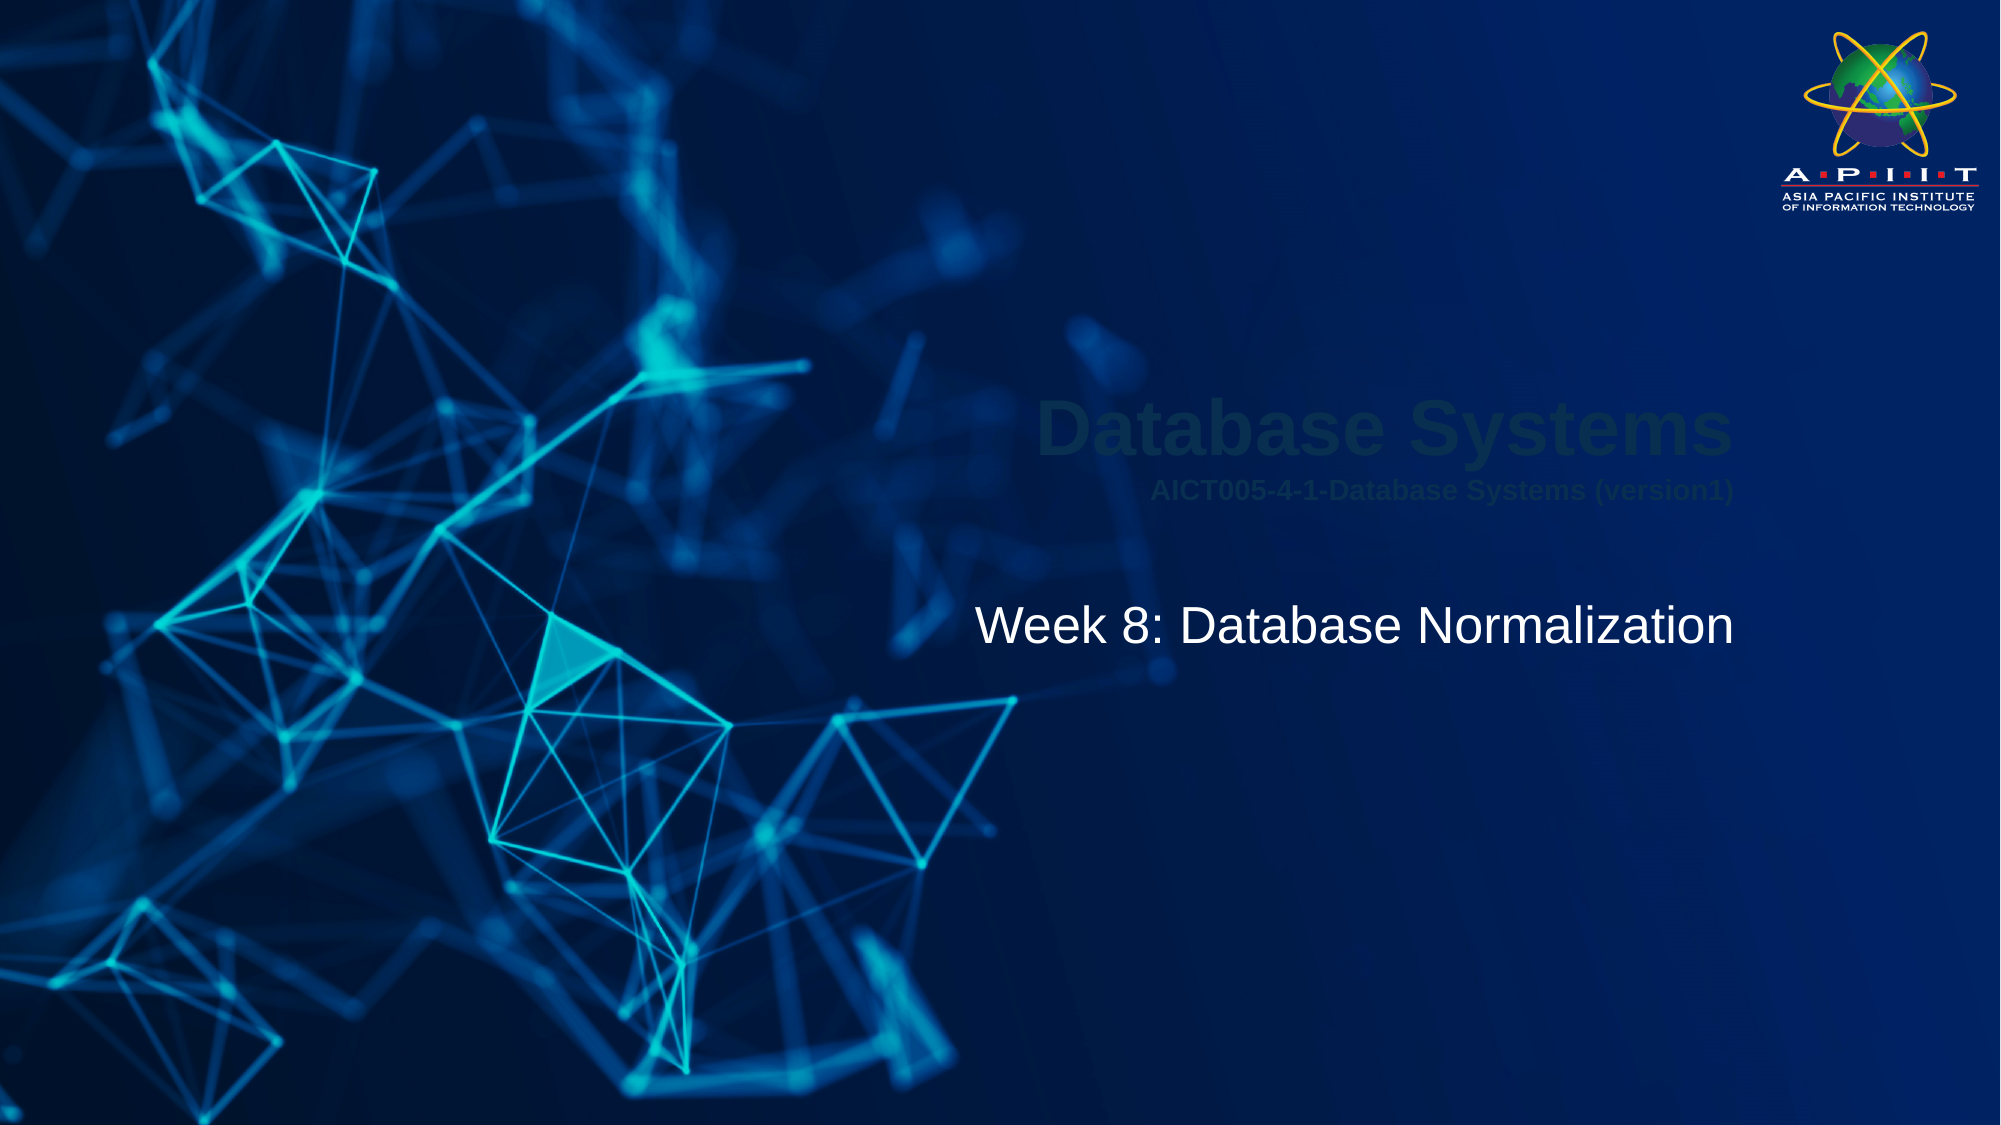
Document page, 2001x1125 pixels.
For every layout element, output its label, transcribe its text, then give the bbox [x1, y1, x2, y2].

picture [0, 0, 2001, 1125]
subtitle Week 8: Database Normalization [639, 584, 1750, 872]
title Database Systems AICT005-4-1-Database Systems (version1) [641, 339, 1750, 543]
